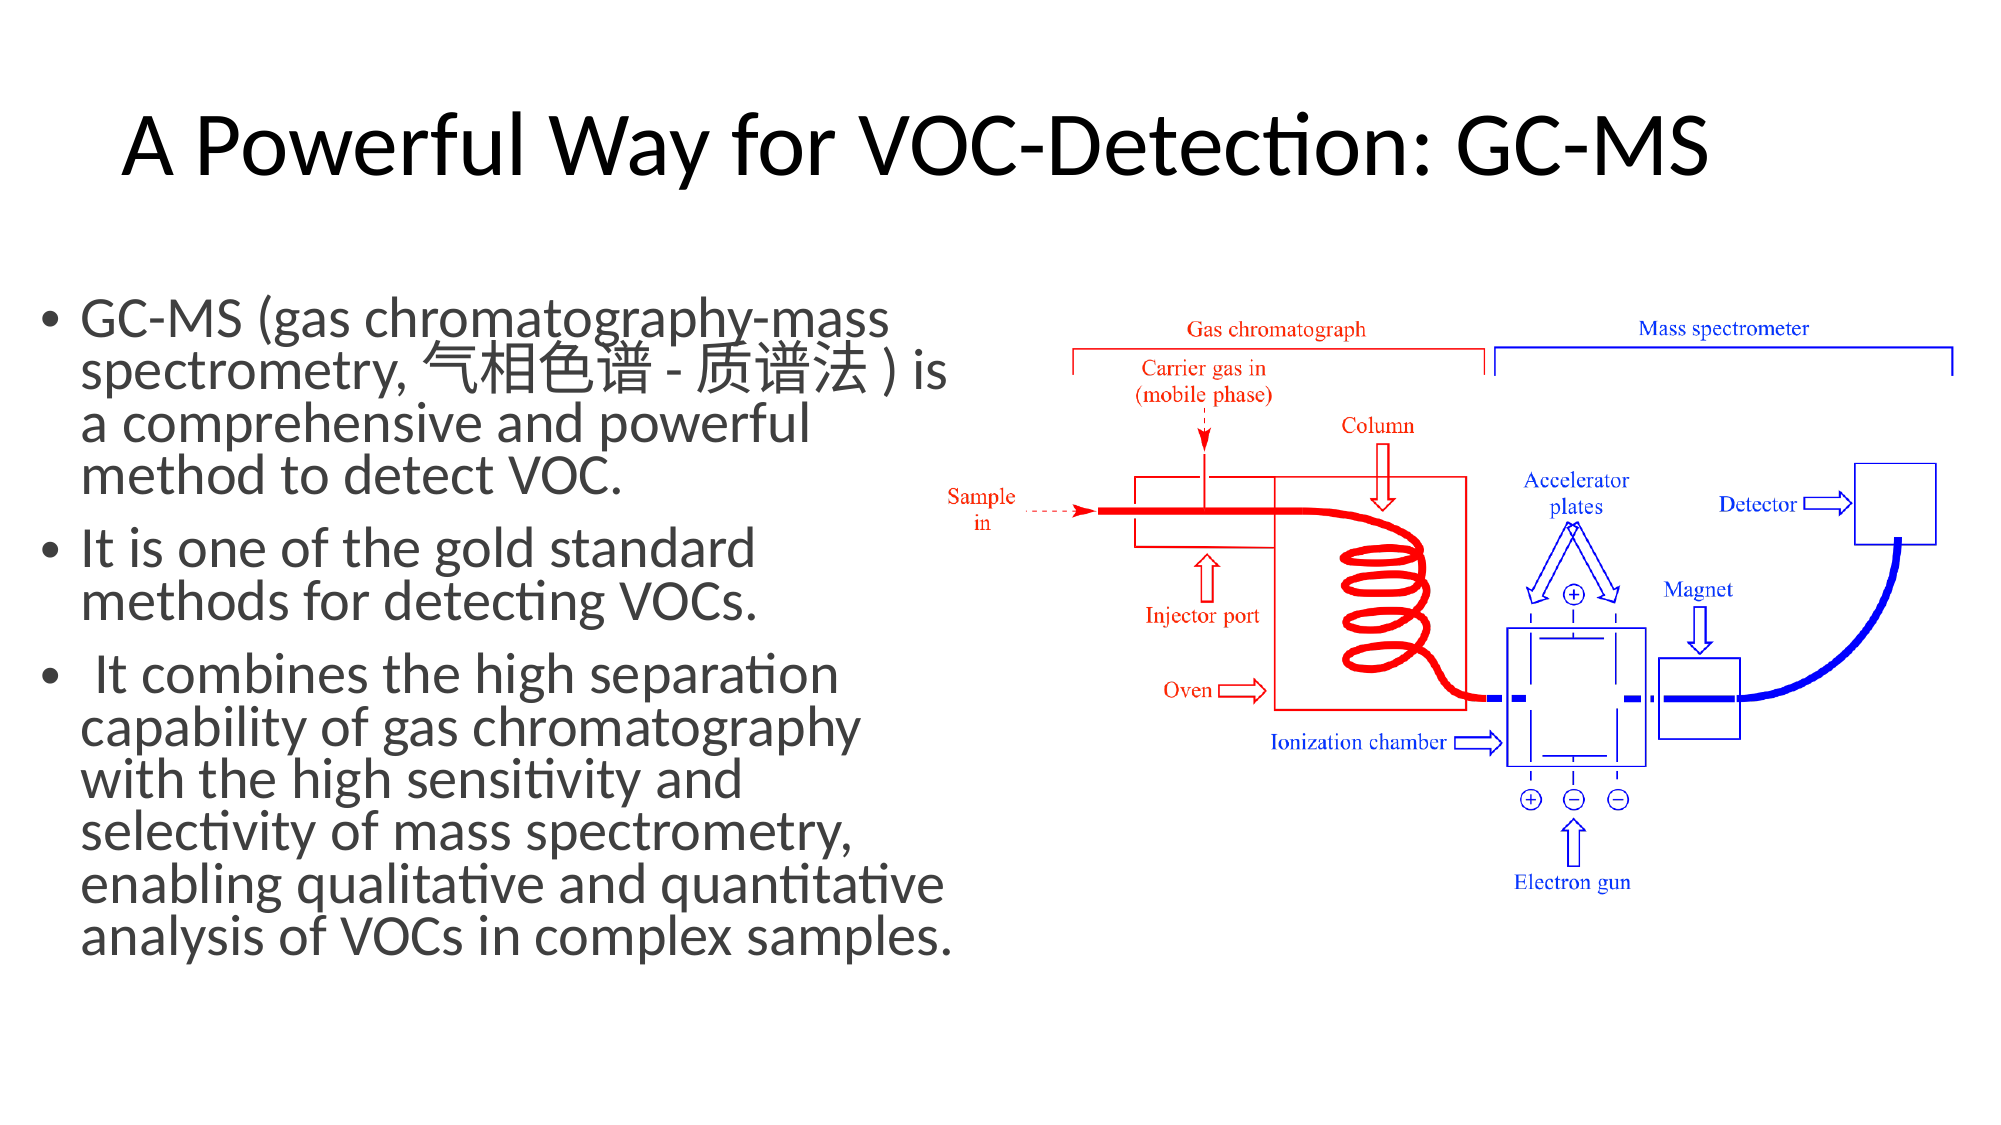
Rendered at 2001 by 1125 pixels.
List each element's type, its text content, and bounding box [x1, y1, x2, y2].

list GC-MS (gas chromatography-mass spectrometry,气相色谱-质谱法) is a comprehensive and powerful method to detect VOC. It is one of the gold standard methods for detecting VOCs. It combines the high separation capability of gas chromatography with the high sensitivity and selectivity of mass spectrometry, enabling qualitative and quantitative analysis of VOCs in complex samples. [25, 287, 990, 1025]
title A Powerful Way for VOC-Detection: GC-MS [106, 42, 1832, 260]
picture [944, 311, 1957, 899]
